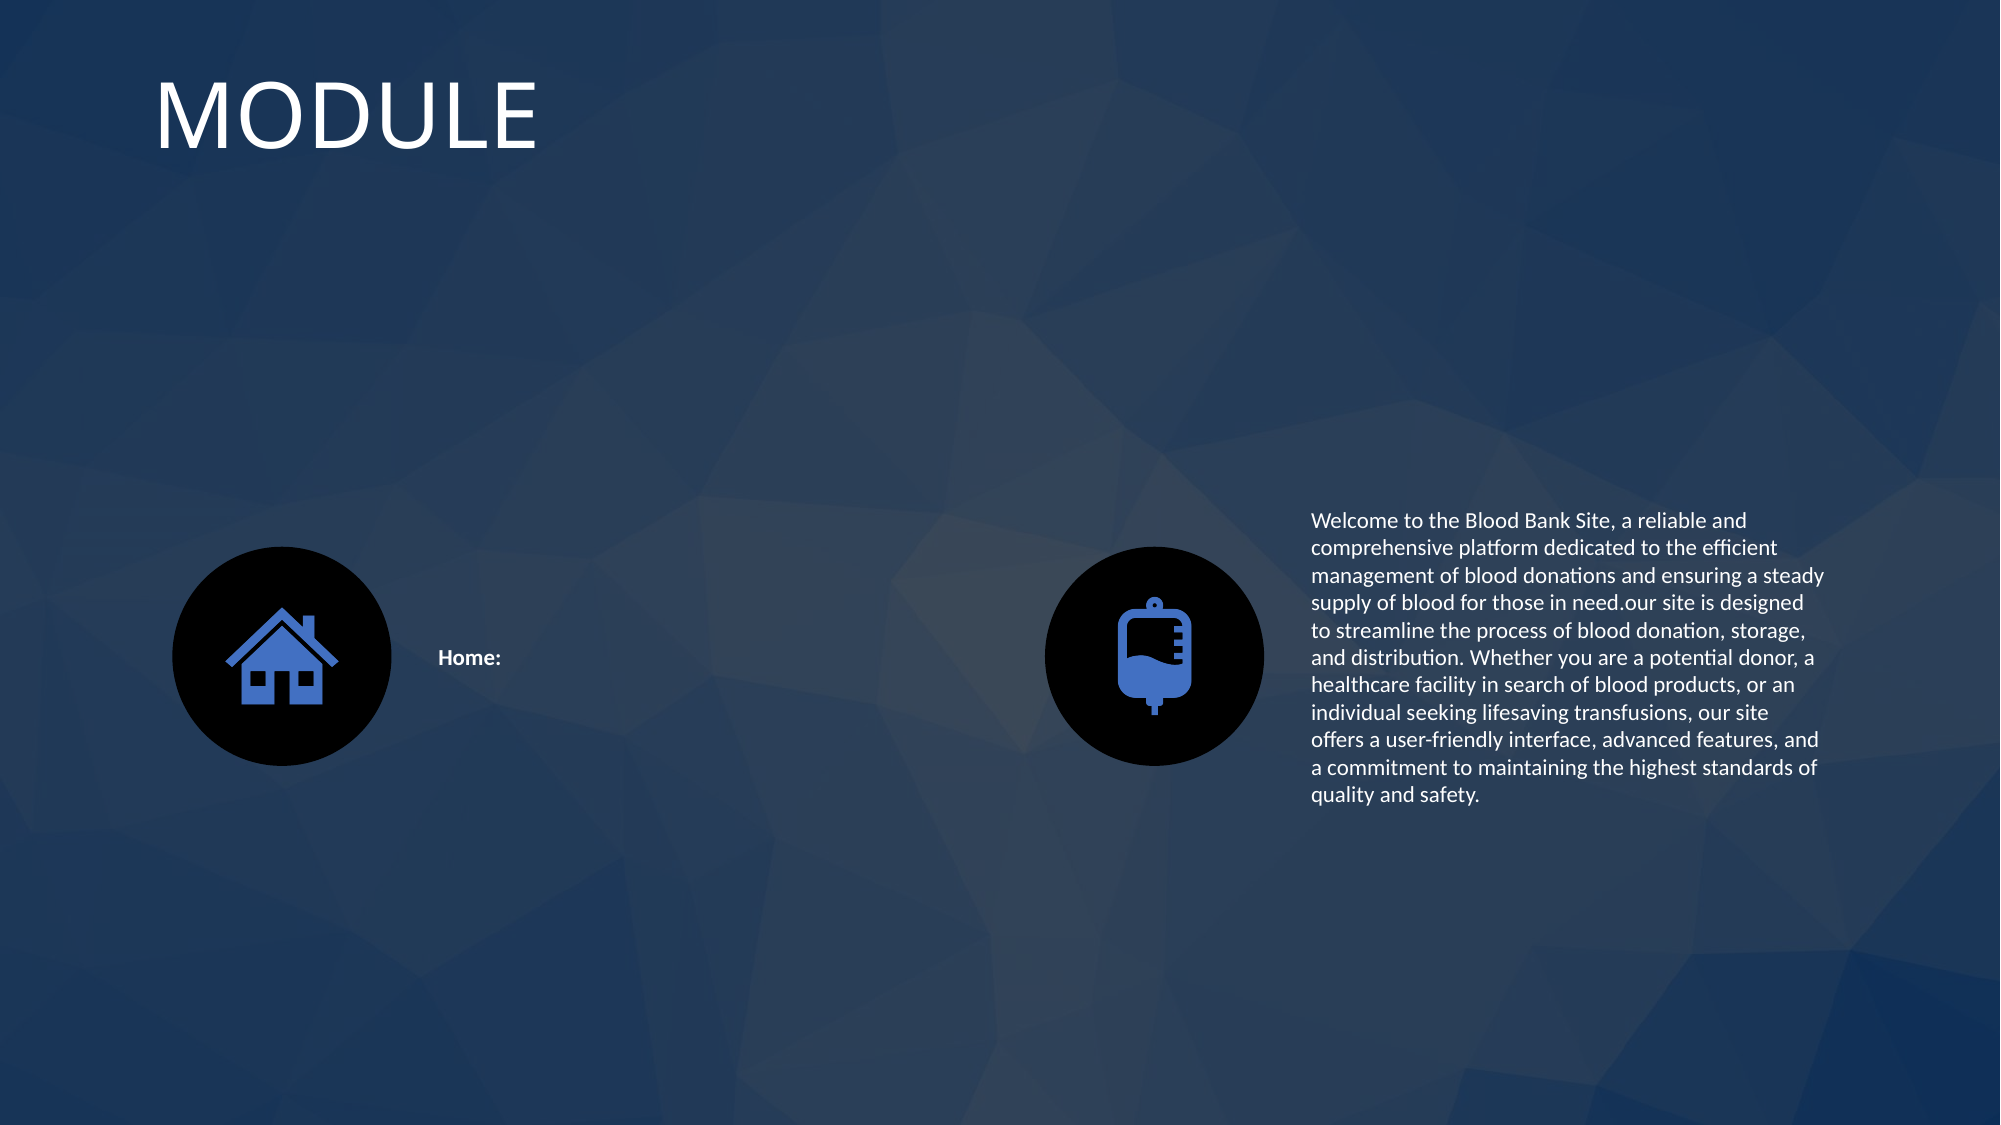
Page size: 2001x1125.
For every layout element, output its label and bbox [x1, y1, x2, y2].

list [137, 299, 1863, 1014]
picture [0, 0, 2000, 1125]
